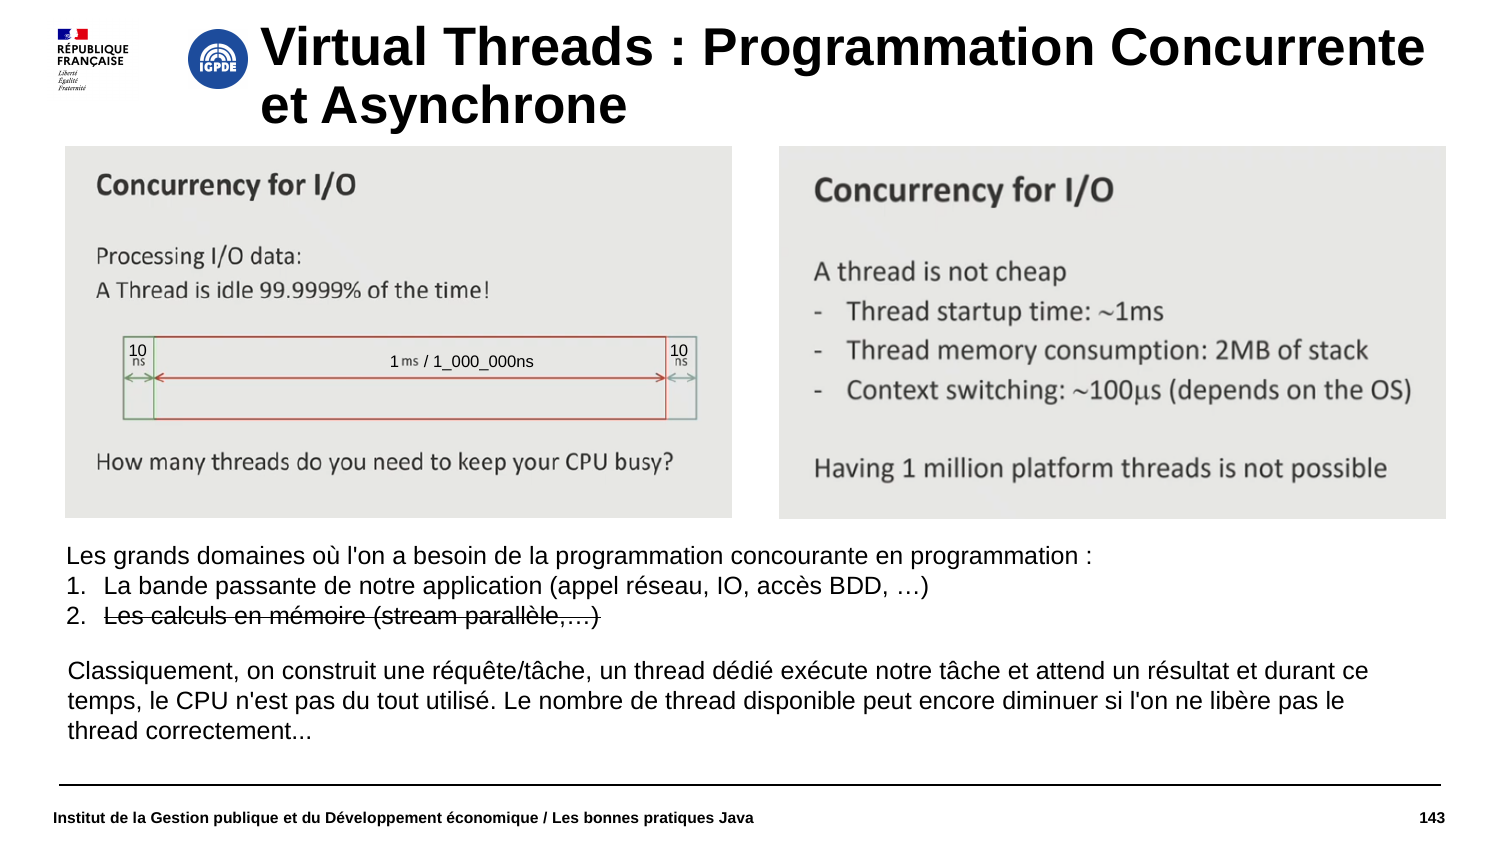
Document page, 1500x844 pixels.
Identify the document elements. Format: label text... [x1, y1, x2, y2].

picture [65, 146, 732, 519]
footer Institut de la Gestion publique et du Développement économique / Les bonnes pratiques Java [53, 787, 779, 844]
text_box Les grands domaines où l'on a besoin de la programmation concourante en programmation : La bande passante de notre application (appel réseau, IO, accès BDD, …) Les calculs en mémoire (stream parallèle,…) [51, 532, 1171, 638]
picture [47, 18, 139, 101]
title Virtual Threads : Programmation Concurrente et Asynchrone [260, 18, 1445, 97]
picture [188, 29, 248, 89]
slide_number 143 [1224, 787, 1446, 844]
picture [779, 146, 1446, 519]
text_box Classiquement, on construit une réquête/tâche, un thread dédié exécute notre tâche et attend un résultat et durant ce temps, le CPU n'est pas du tout utilisé. Le nombre de thread disponible peut encore diminuer si l'on ne libère pas le thread correctement... [52, 646, 1435, 752]
